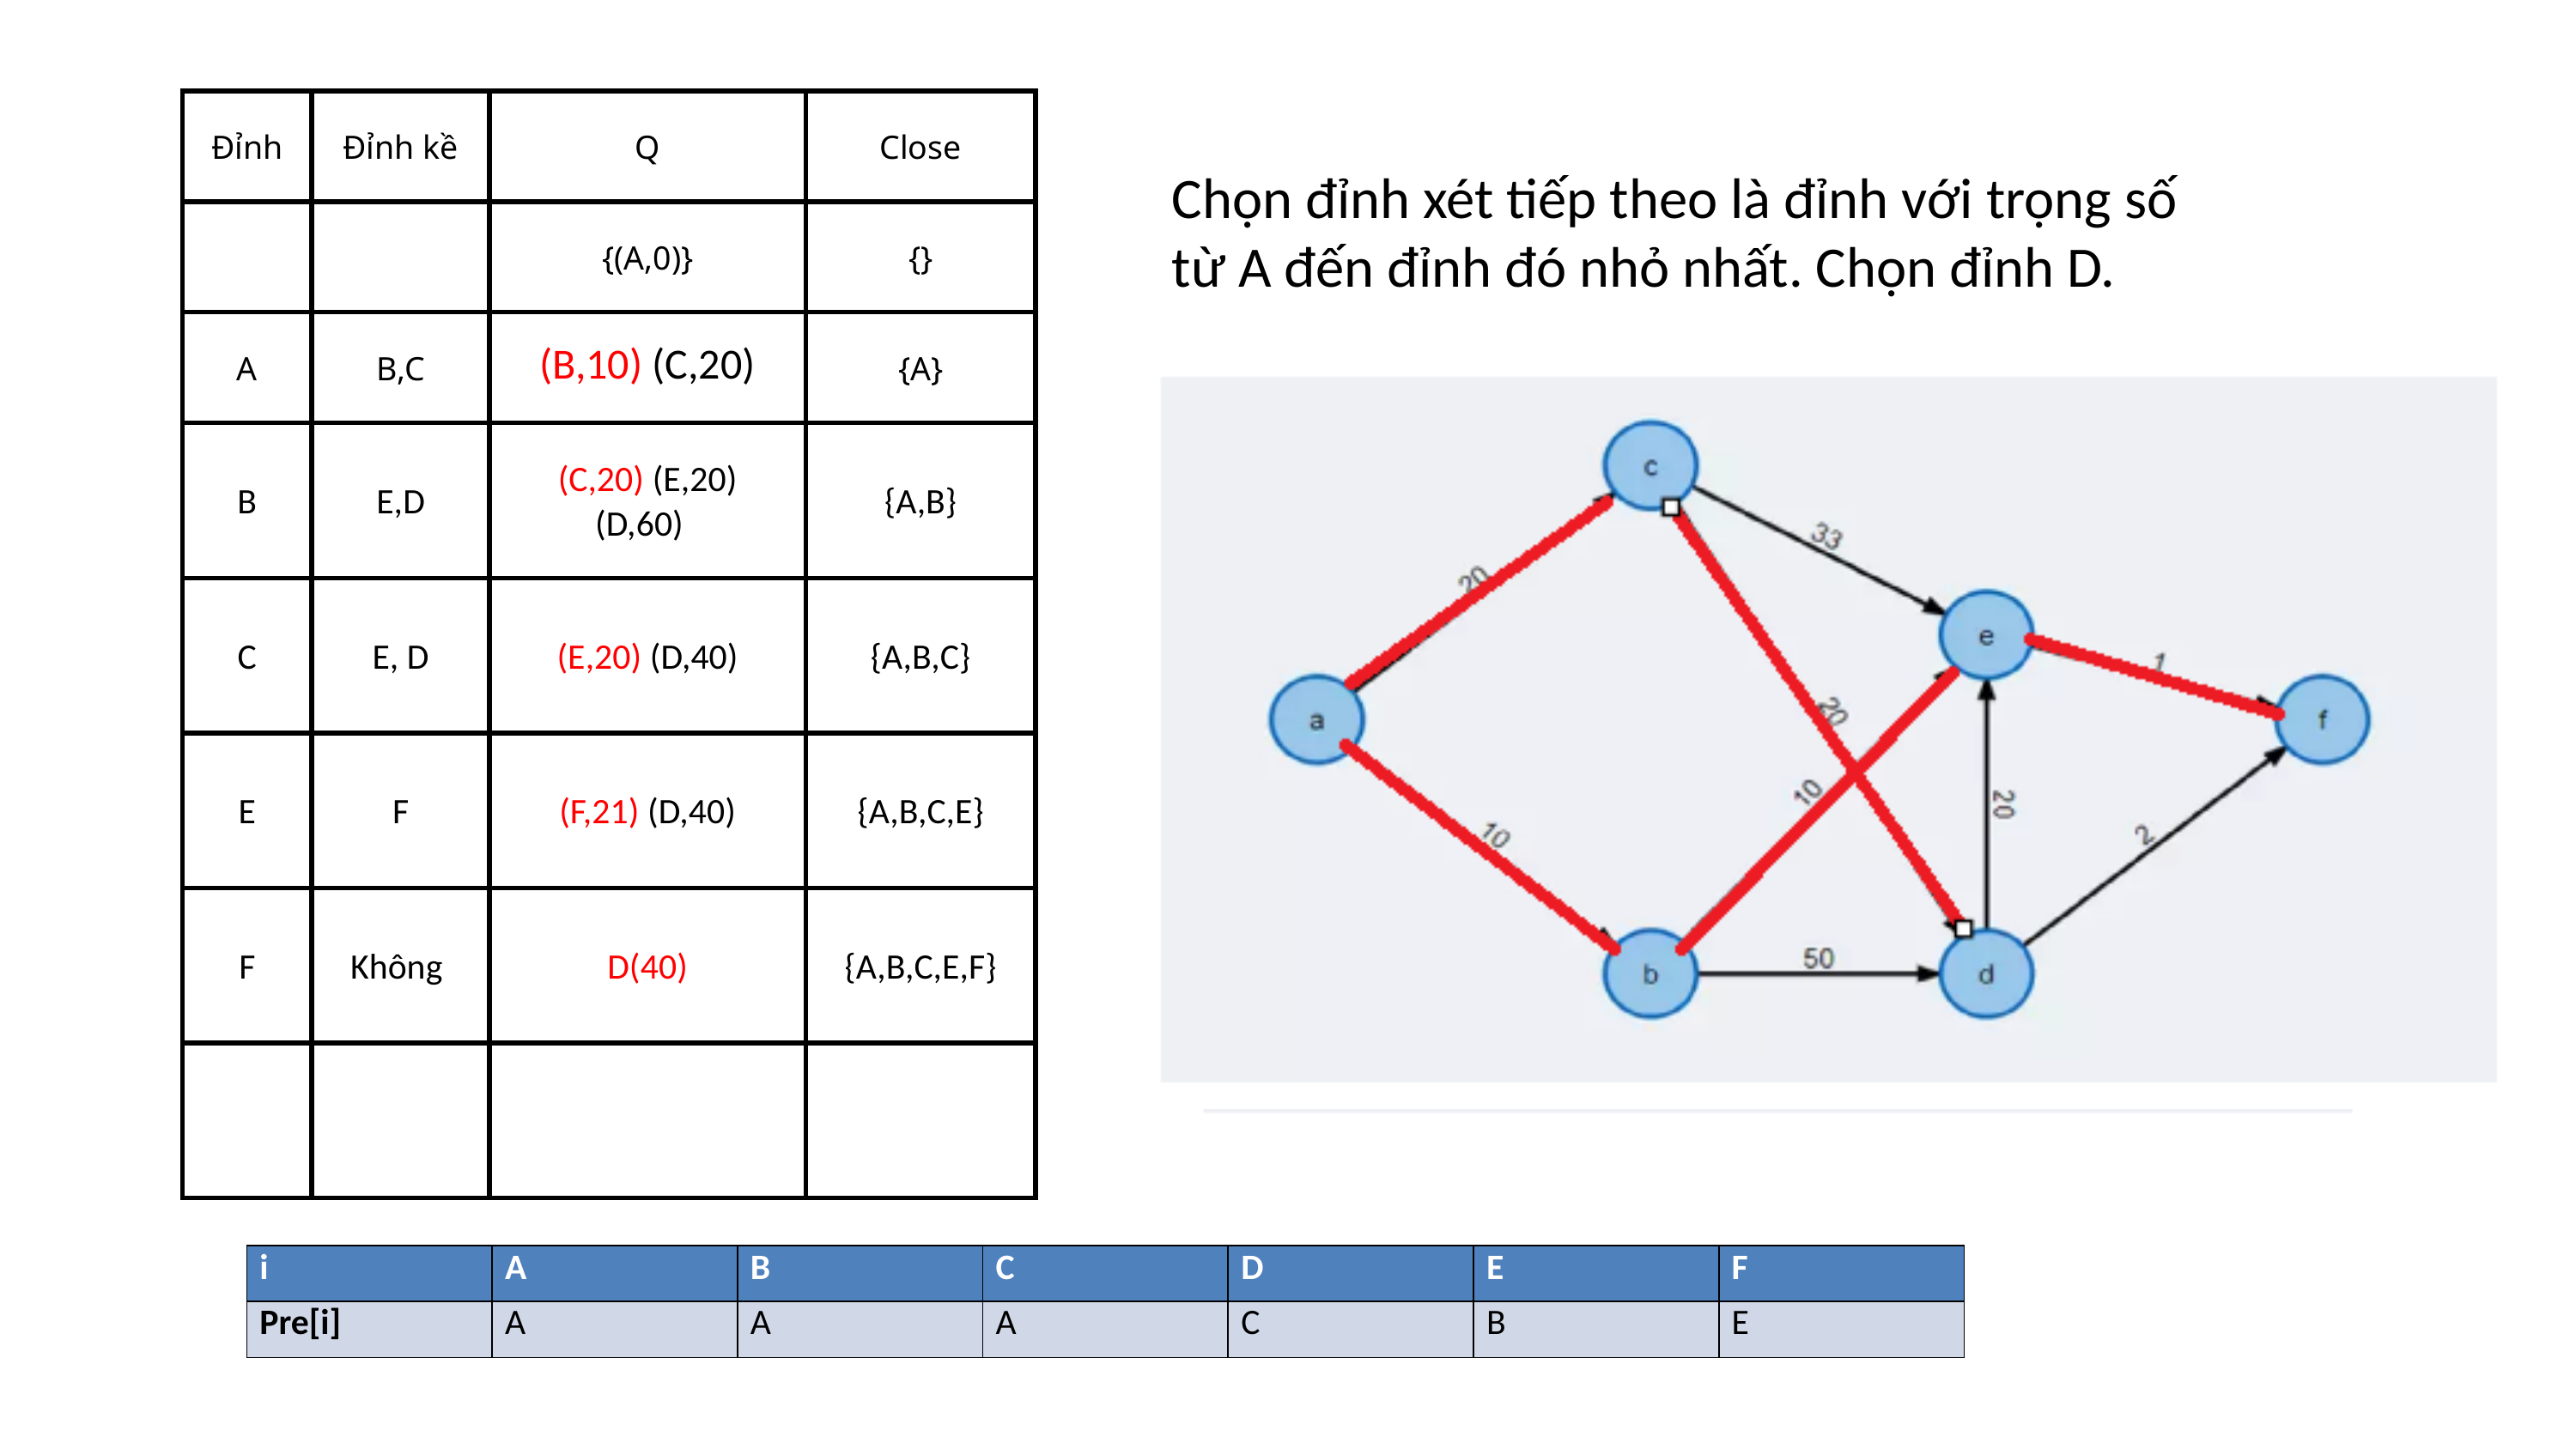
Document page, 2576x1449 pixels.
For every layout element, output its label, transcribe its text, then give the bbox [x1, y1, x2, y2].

table_header i [247, 1246, 491, 1300]
table_header C [983, 1246, 1227, 1300]
table_cell A [493, 1302, 737, 1357]
table_cell [314, 204, 487, 310]
table_cell F [185, 890, 309, 1040]
table_cell E,D [314, 425, 487, 576]
table_header F [1720, 1246, 1964, 1300]
table_cell (B,10) (C,20) [492, 314, 804, 421]
table_cell A [738, 1302, 982, 1357]
table_cell {A,B,C} [808, 580, 1033, 731]
table_header Q [492, 94, 804, 199]
table_cell D(40) [492, 890, 804, 1040]
table_header Đỉnh kề [314, 94, 487, 199]
table_cell A [983, 1302, 1227, 1357]
table_cell B [1474, 1302, 1718, 1357]
table_cell B,C [314, 314, 487, 421]
table_cell {A} [808, 314, 1033, 421]
table_header D [1229, 1246, 1473, 1300]
table_cell {(A,0)} [492, 204, 804, 310]
table_header E [1474, 1246, 1718, 1300]
table_cell C [1229, 1302, 1473, 1357]
picture [1105, 339, 2521, 1155]
table_cell {} [808, 204, 1033, 310]
table_cell A [185, 314, 309, 421]
text_box Chọn đỉnh xét tiếp theo là đỉnh với trọng số từ A đến đỉnh đó nhỏ nhất. Chọn đỉnh D. [1158, 155, 2254, 306]
table_cell C [185, 580, 309, 731]
table_header B [738, 1246, 982, 1300]
table_header Close [808, 94, 1033, 199]
table_cell [185, 204, 309, 310]
table_cell E, D [314, 580, 487, 731]
table_cell [492, 1046, 804, 1196]
table_cell {A,B,C,E} [808, 736, 1033, 886]
table_cell {A,B,C,E,F} [808, 890, 1033, 1040]
table_cell [314, 1046, 487, 1196]
table_header Đỉnh [185, 94, 309, 199]
table_cell {A,B} [808, 425, 1033, 576]
table_header A [493, 1246, 737, 1300]
table_cell F [314, 736, 487, 886]
table_cell (F,21) (D,40) [492, 736, 804, 886]
table_cell B [185, 425, 309, 576]
table_cell (E,20) (D,40) [492, 580, 804, 731]
table_cell [185, 1046, 309, 1196]
table_cell E [185, 736, 309, 886]
table_cell (C,20) (E,20) (D,60) [492, 425, 804, 576]
table_cell Pre[i] [247, 1302, 491, 1357]
table_cell E [1720, 1302, 1964, 1357]
table_cell Không [314, 890, 487, 1040]
table_cell [808, 1046, 1033, 1196]
